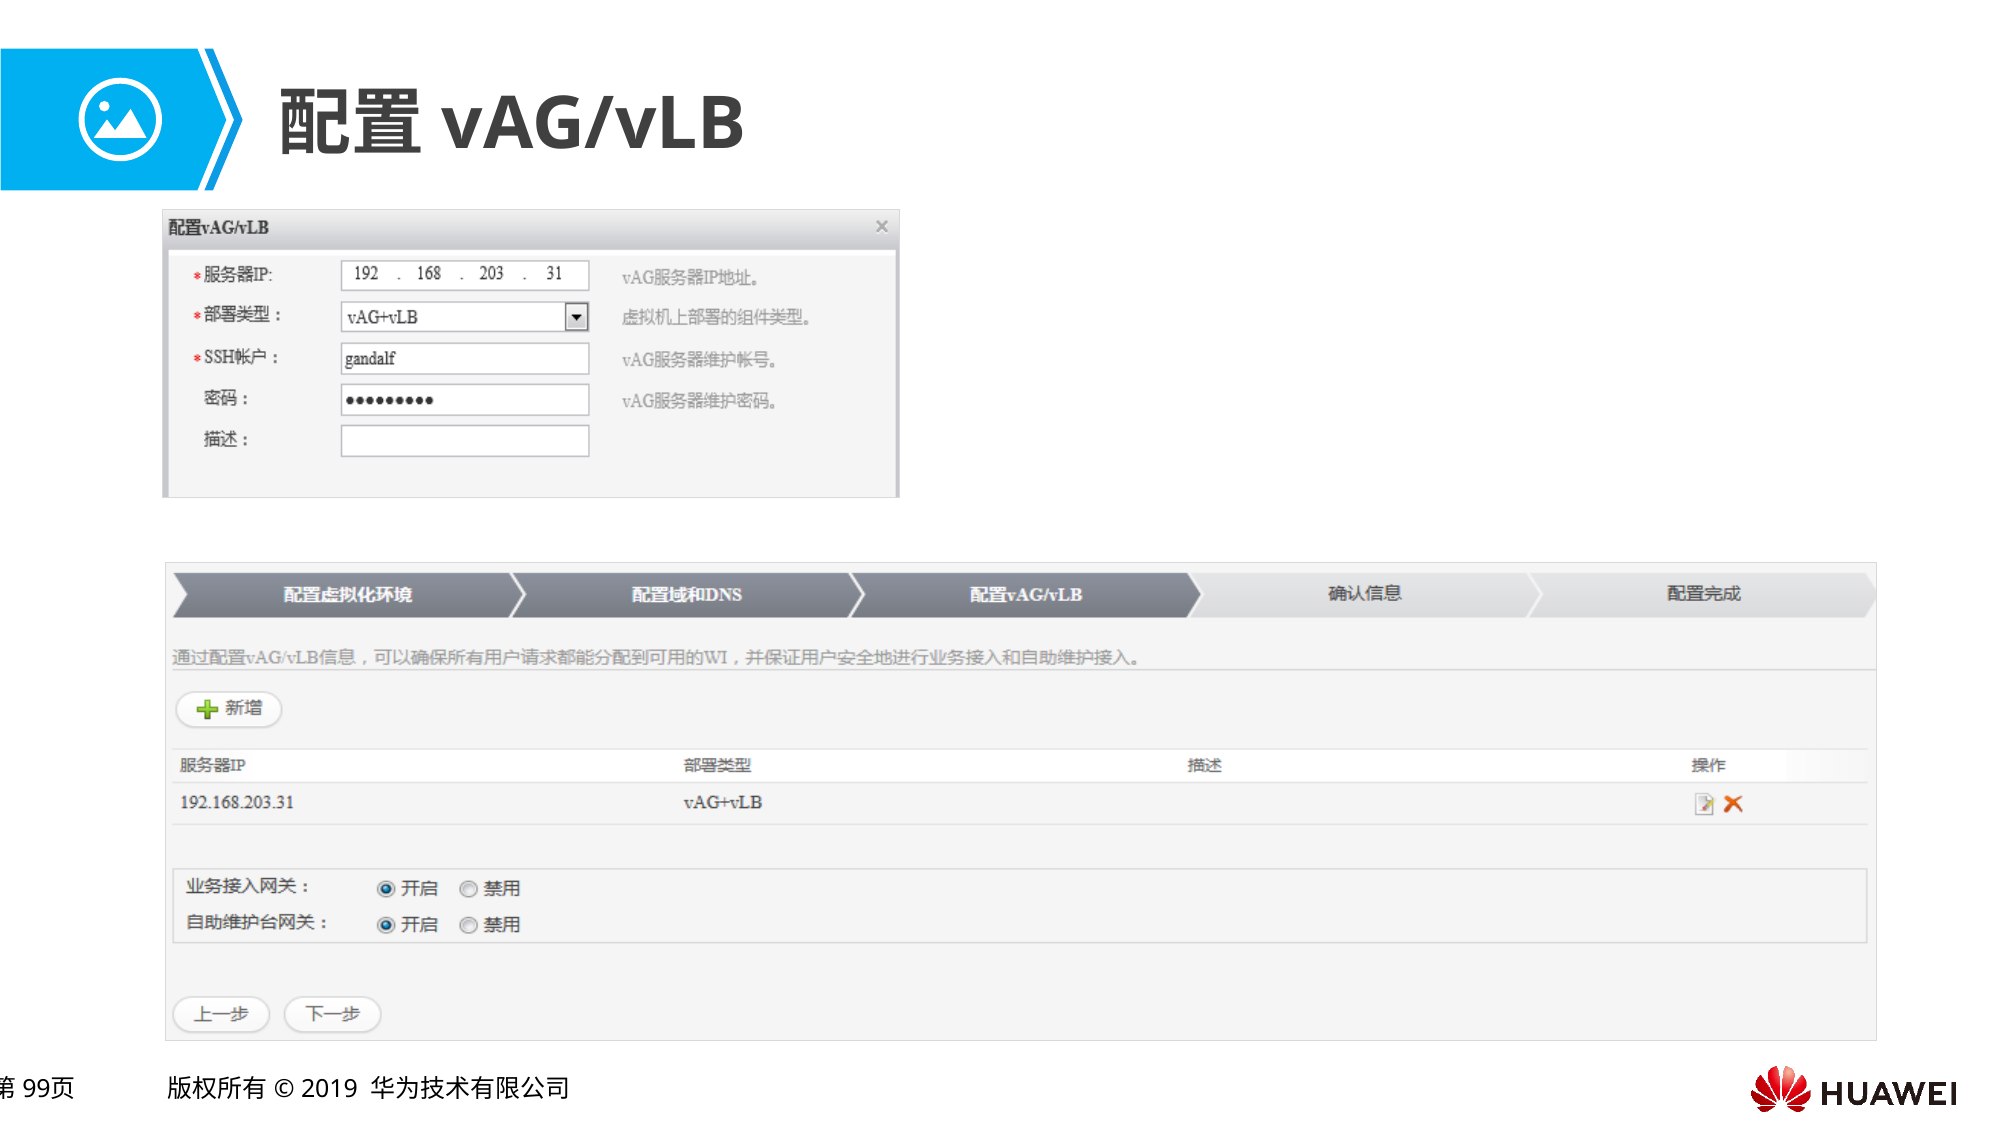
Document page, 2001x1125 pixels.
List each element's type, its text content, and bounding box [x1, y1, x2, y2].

picture [165, 562, 1878, 1041]
title 配置vAG/vLB [261, 67, 1875, 173]
picture [162, 209, 900, 498]
picture [1751, 1066, 1956, 1112]
